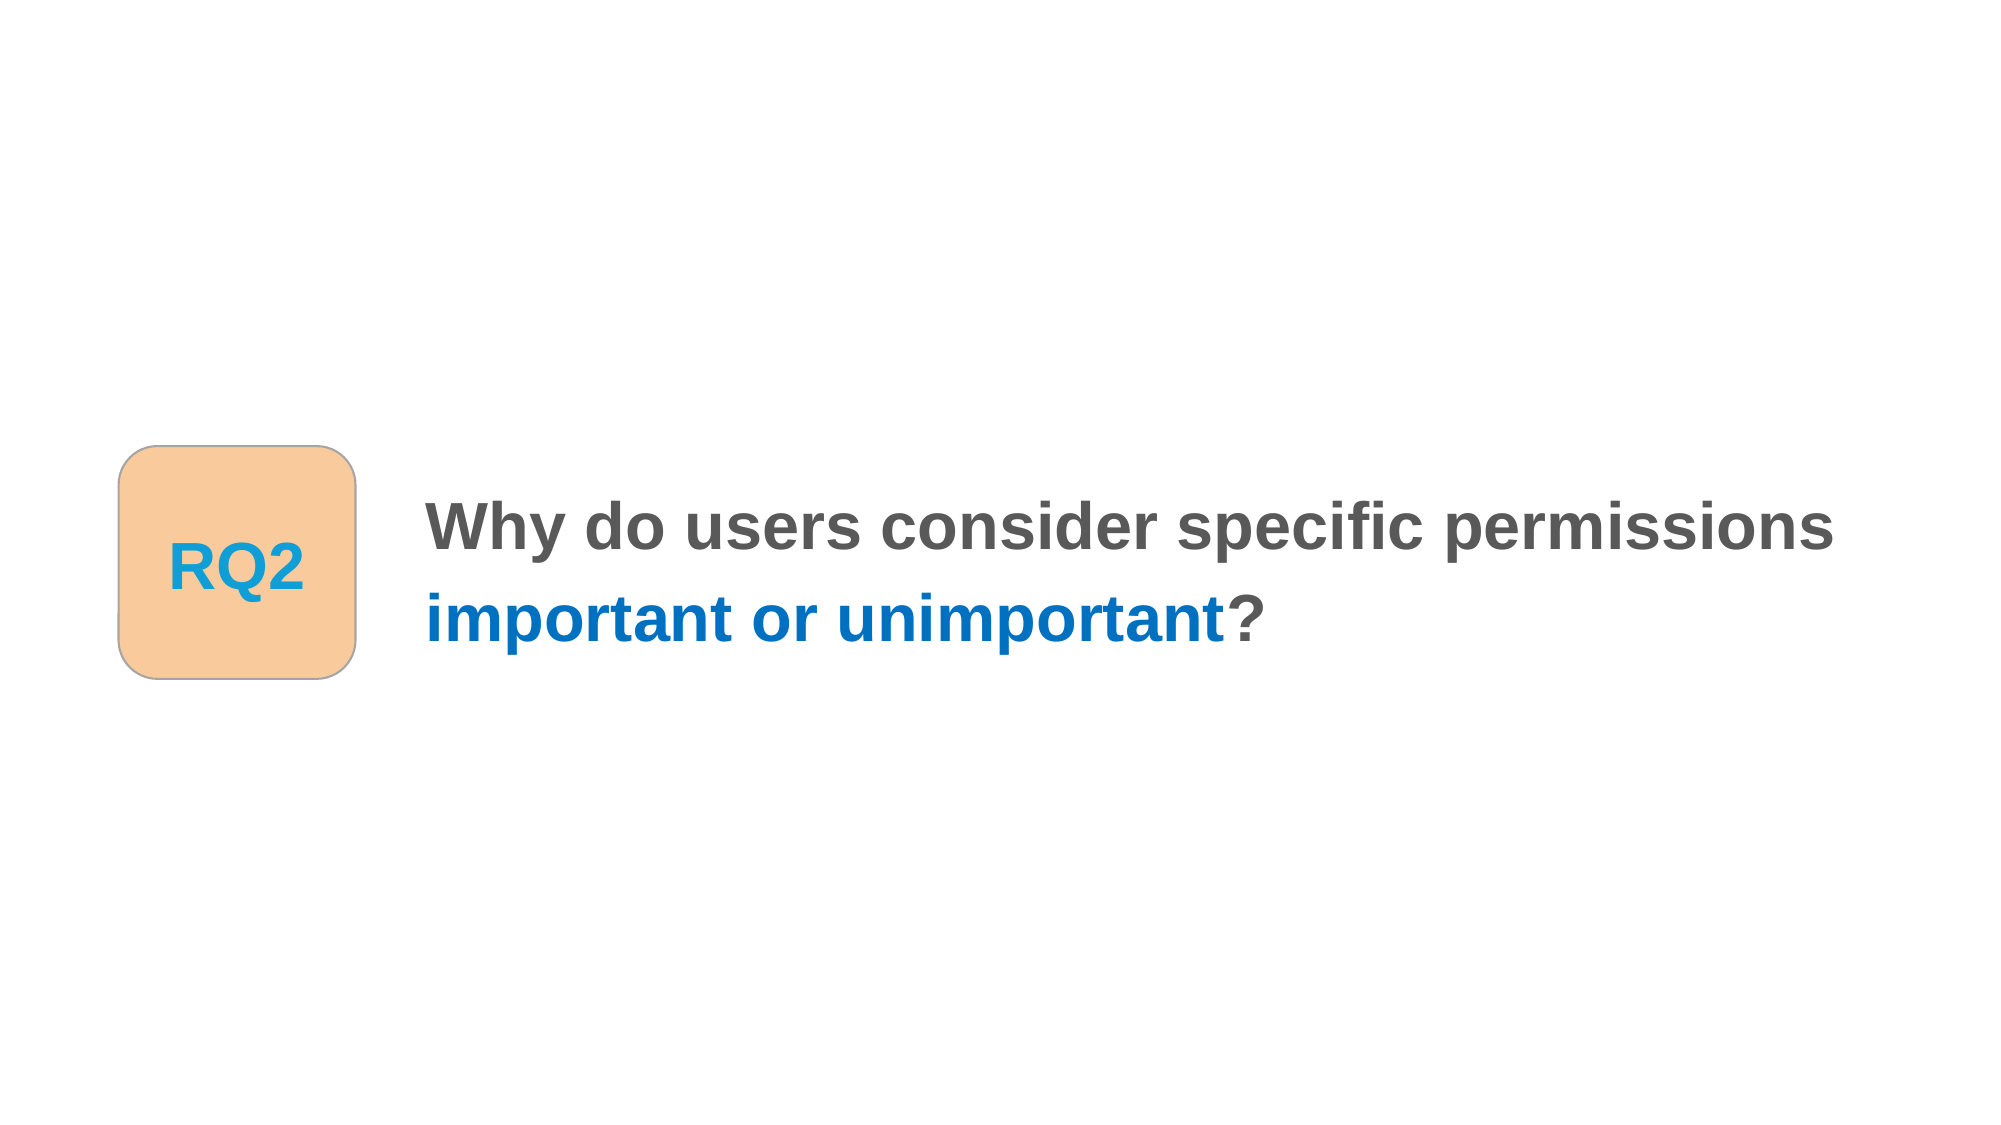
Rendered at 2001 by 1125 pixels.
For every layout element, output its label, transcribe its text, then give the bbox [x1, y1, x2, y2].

text_box RQ2 [118, 446, 356, 679]
text_box Why do users consider specific permissions important or unimportant? [393, 439, 1966, 686]
